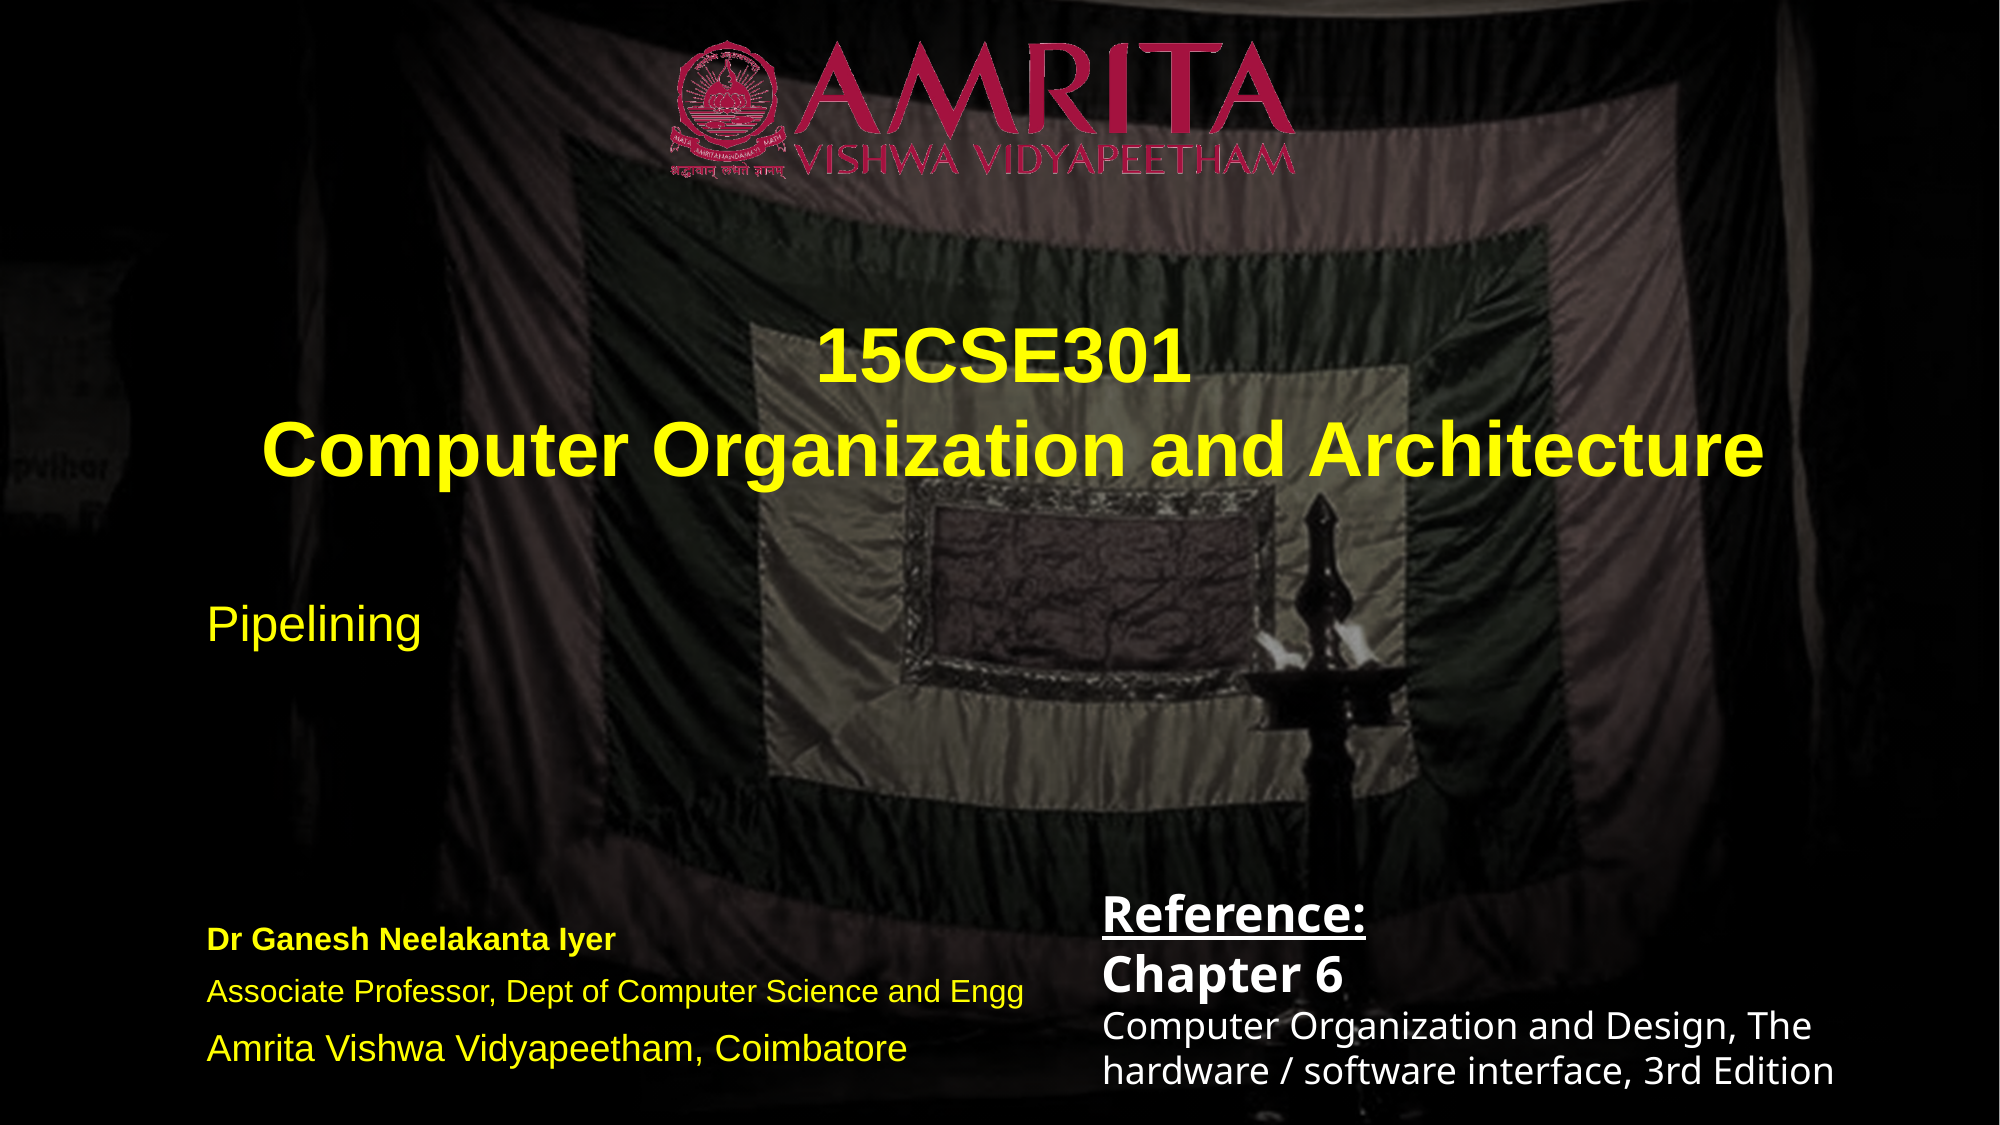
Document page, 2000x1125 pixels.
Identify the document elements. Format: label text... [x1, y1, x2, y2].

text_box Reference: Chapter 6 Computer Organization and Design, The hardware / software interface, 3rd Edition [1087, 874, 1988, 1100]
list Associate Professor, Dept of Computer Science and Engg [191, 962, 1076, 1017]
picture [0, 0, 2000, 1125]
title 15CSE301 Computer Organization and Architecture [206, 304, 1825, 548]
list Amrita Vishwa Vidyapeetham, Coimbatore [191, 1017, 1076, 1071]
subtitle Pipelining [206, 562, 1106, 682]
list Dr Ganesh Neelakanta Iyer [191, 910, 1076, 962]
